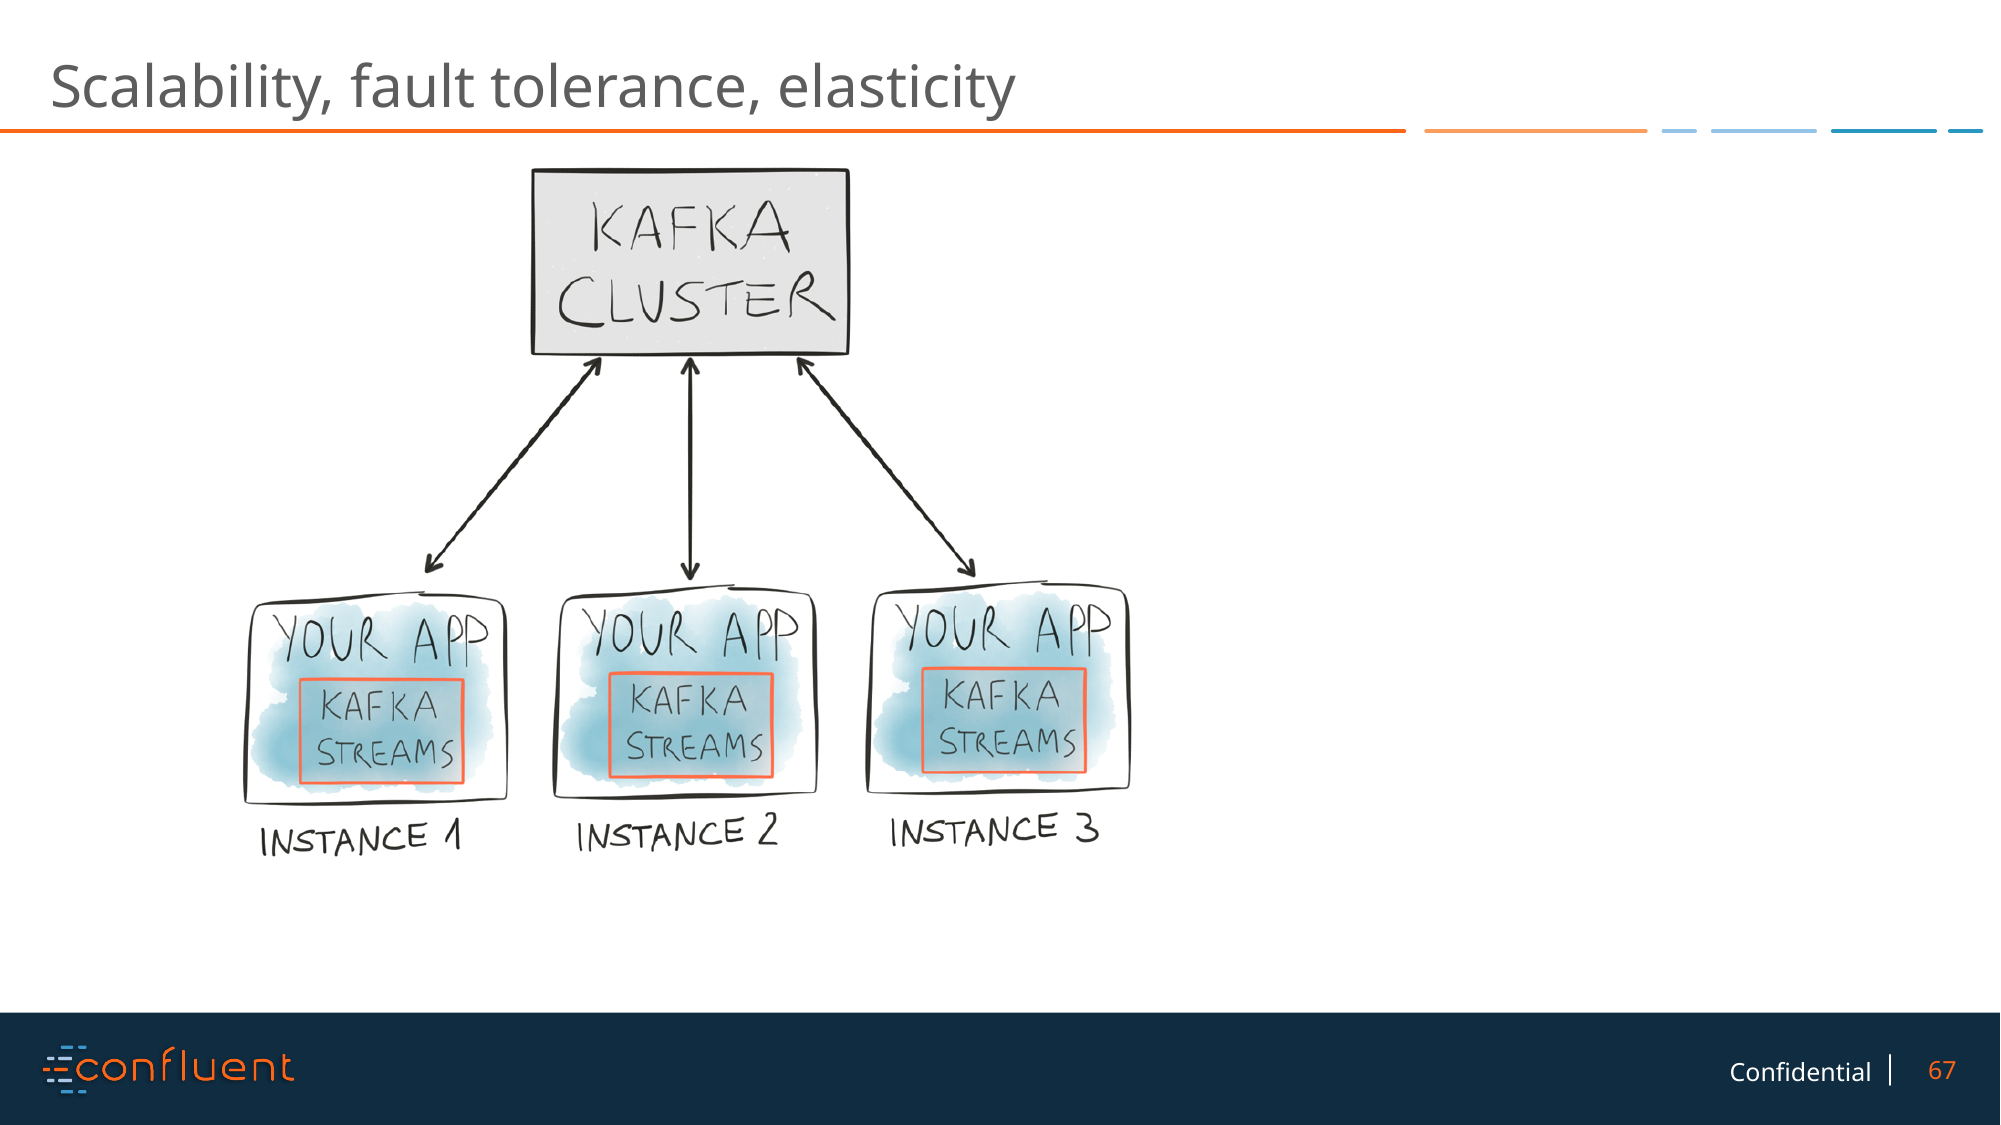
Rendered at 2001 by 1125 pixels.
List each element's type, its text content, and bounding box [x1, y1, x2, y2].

picture [227, 156, 1142, 865]
title Scalability, fault tolerance, elasticity [50, 0, 1950, 128]
picture [15, 1025, 322, 1114]
